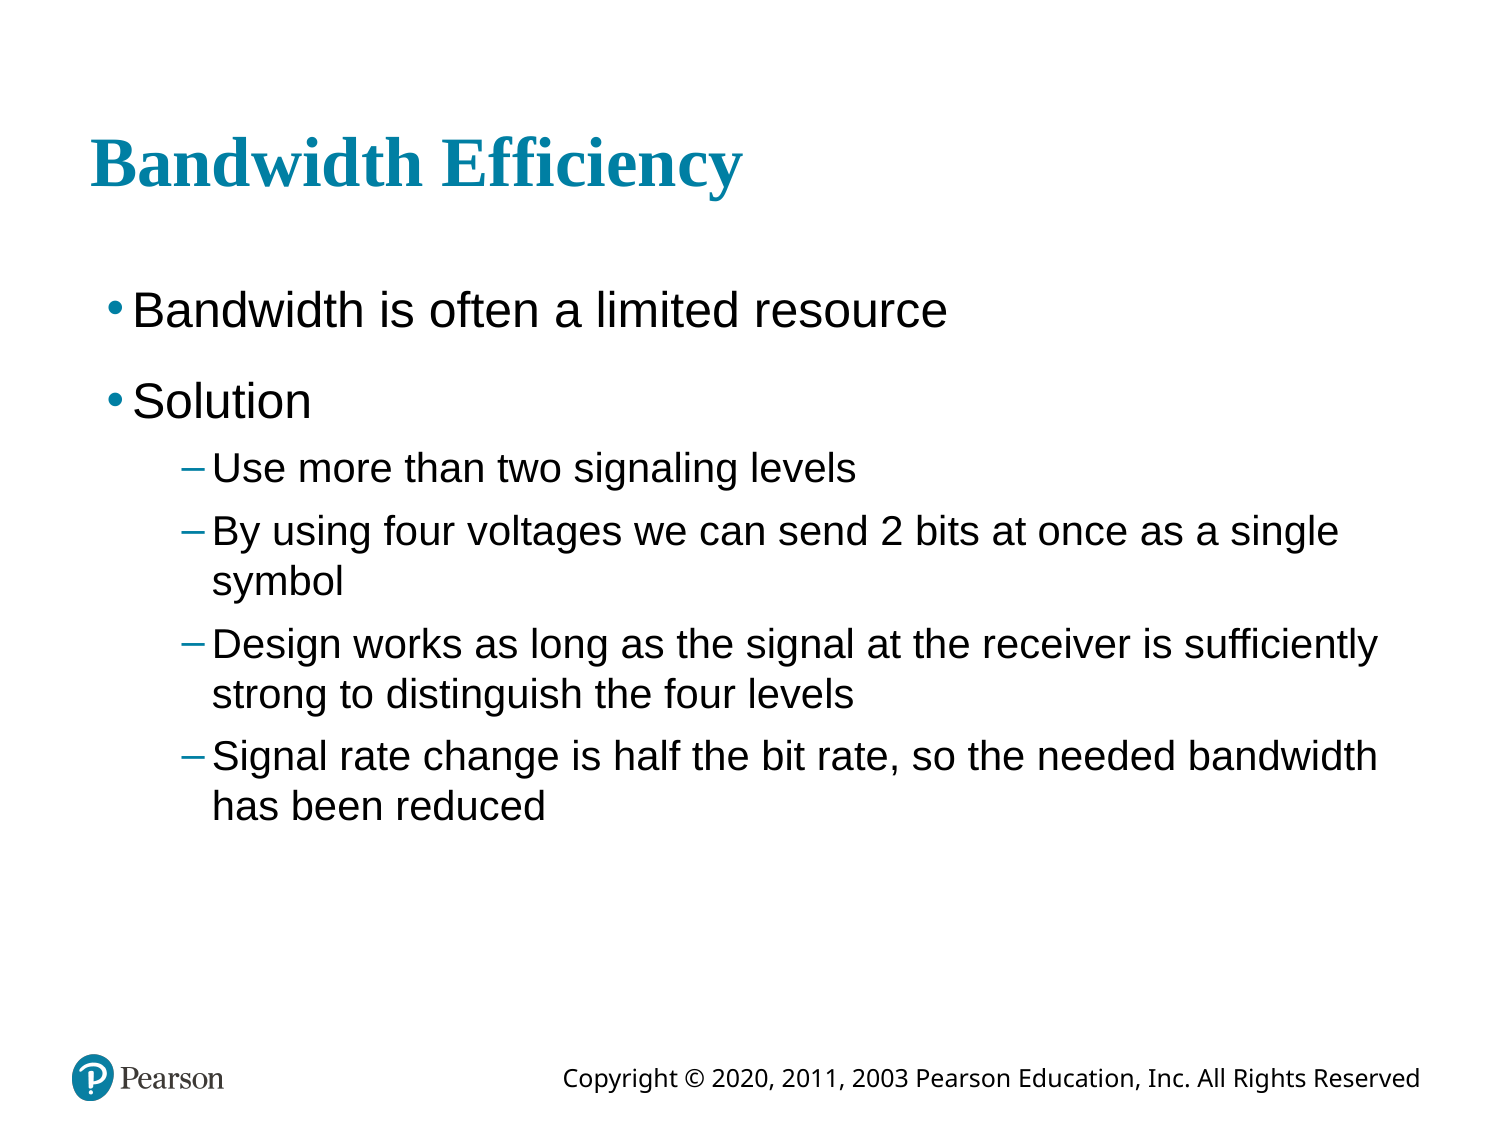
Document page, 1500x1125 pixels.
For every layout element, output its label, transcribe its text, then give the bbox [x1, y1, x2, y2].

picture [72, 1087, 83, 1101]
title Bandwidth Efficiency [75, 35, 1425, 216]
picture [72, 1054, 88, 1070]
picture [98, 1054, 224, 1101]
picture [80, 1063, 106, 1088]
list Bandwidth is often a limited resource Solution Use more than two signaling levels By using four voltages we can send 2 bits at once as a single symbol Design works as long as the signal at the receiver is sufficiently strong to distinguish the four levels Signal rate change is half the bit rate, so the needed bandwidth has been reduced [75, 262, 1425, 1005]
